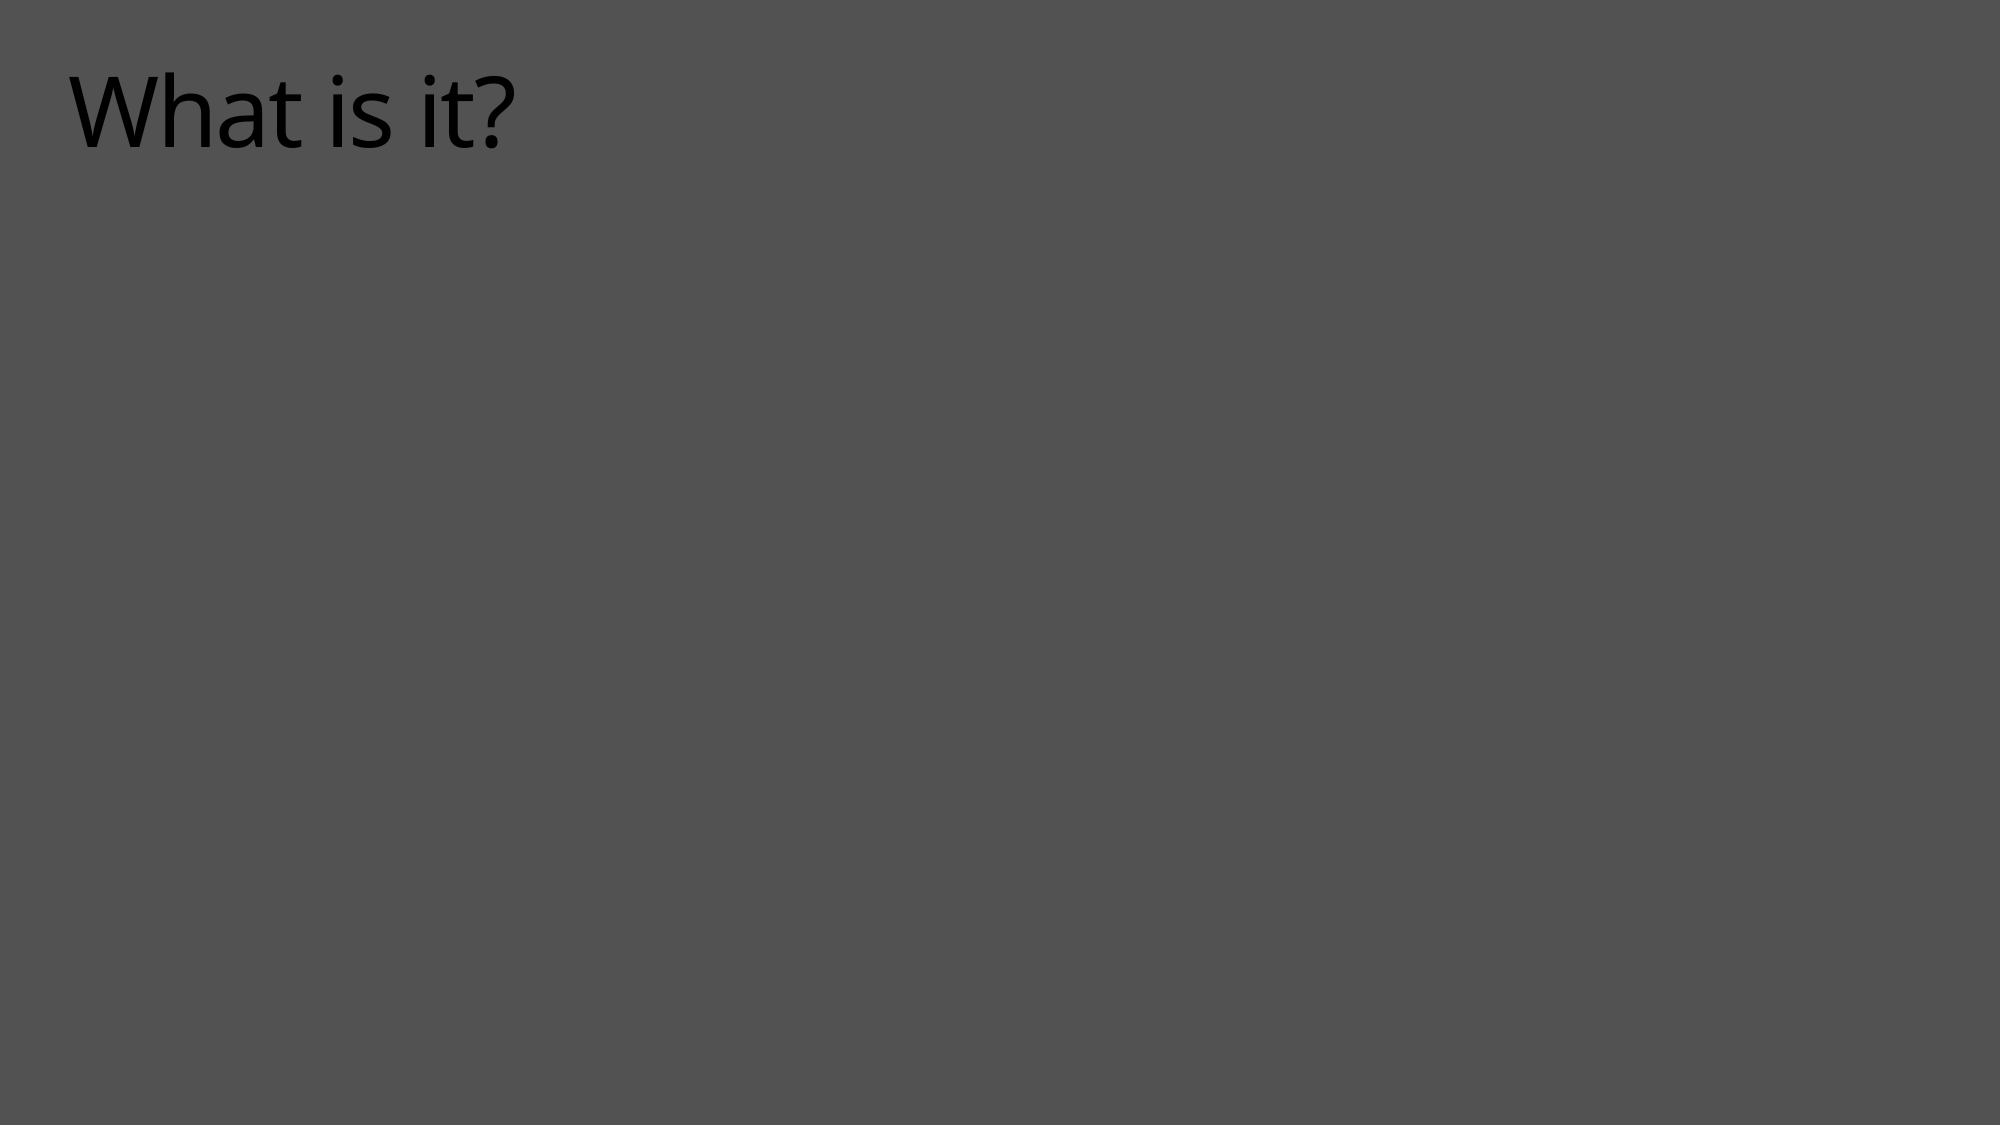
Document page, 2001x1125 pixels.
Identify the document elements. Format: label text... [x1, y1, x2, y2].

title What is it? [44, 47, 1957, 196]
